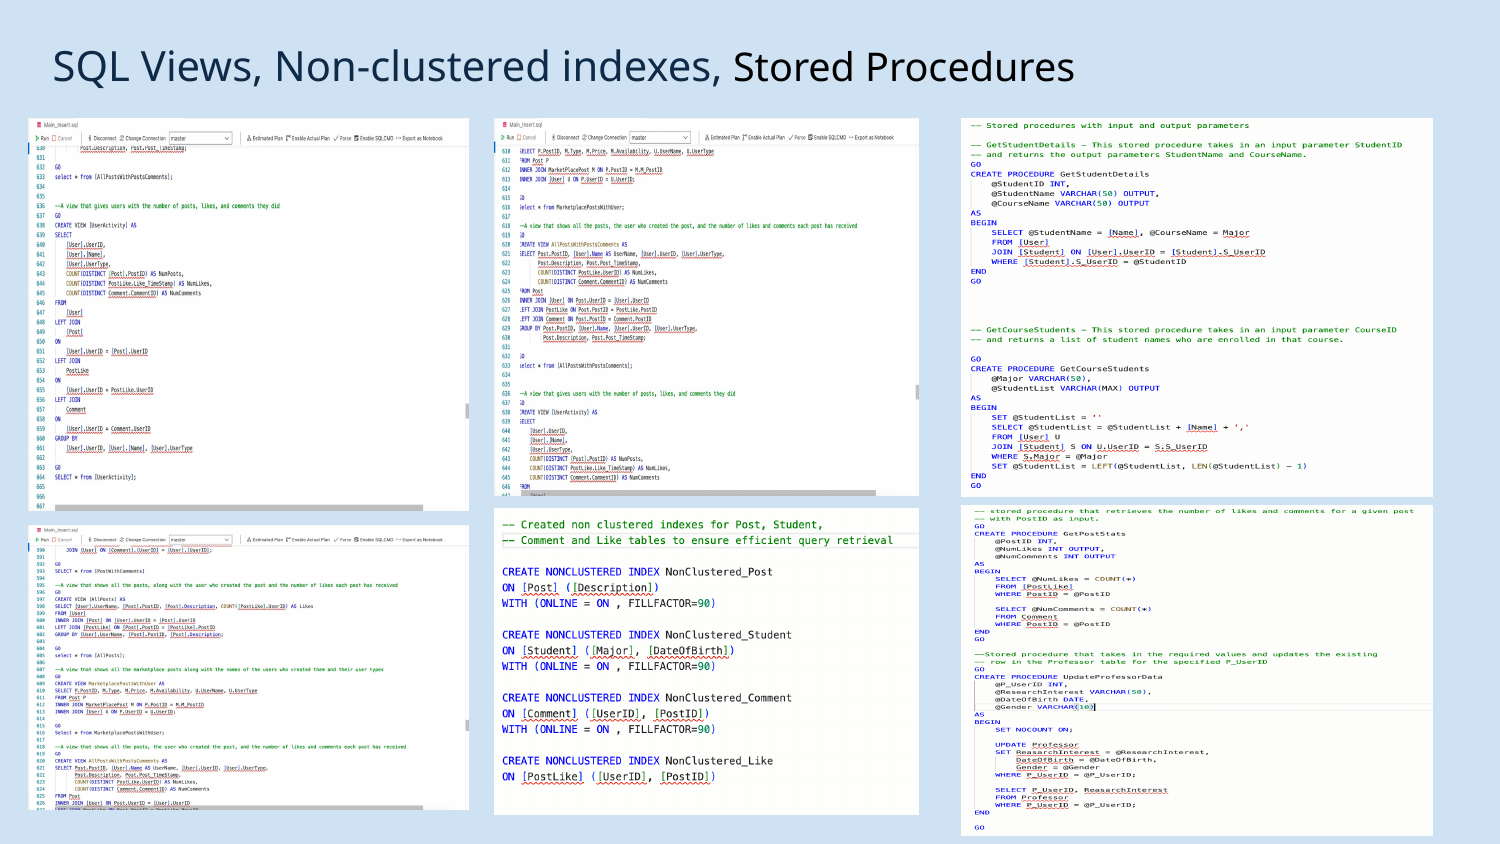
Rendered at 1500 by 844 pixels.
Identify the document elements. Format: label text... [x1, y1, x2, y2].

picture [494, 118, 919, 496]
title SQL Views, Non-clustered indexes, Stored Procedures [37, 24, 1452, 104]
picture [27, 525, 470, 810]
picture [961, 505, 1433, 836]
picture [494, 508, 919, 815]
picture [27, 118, 470, 511]
picture [961, 118, 1433, 497]
text_box [968, 31, 1441, 110]
